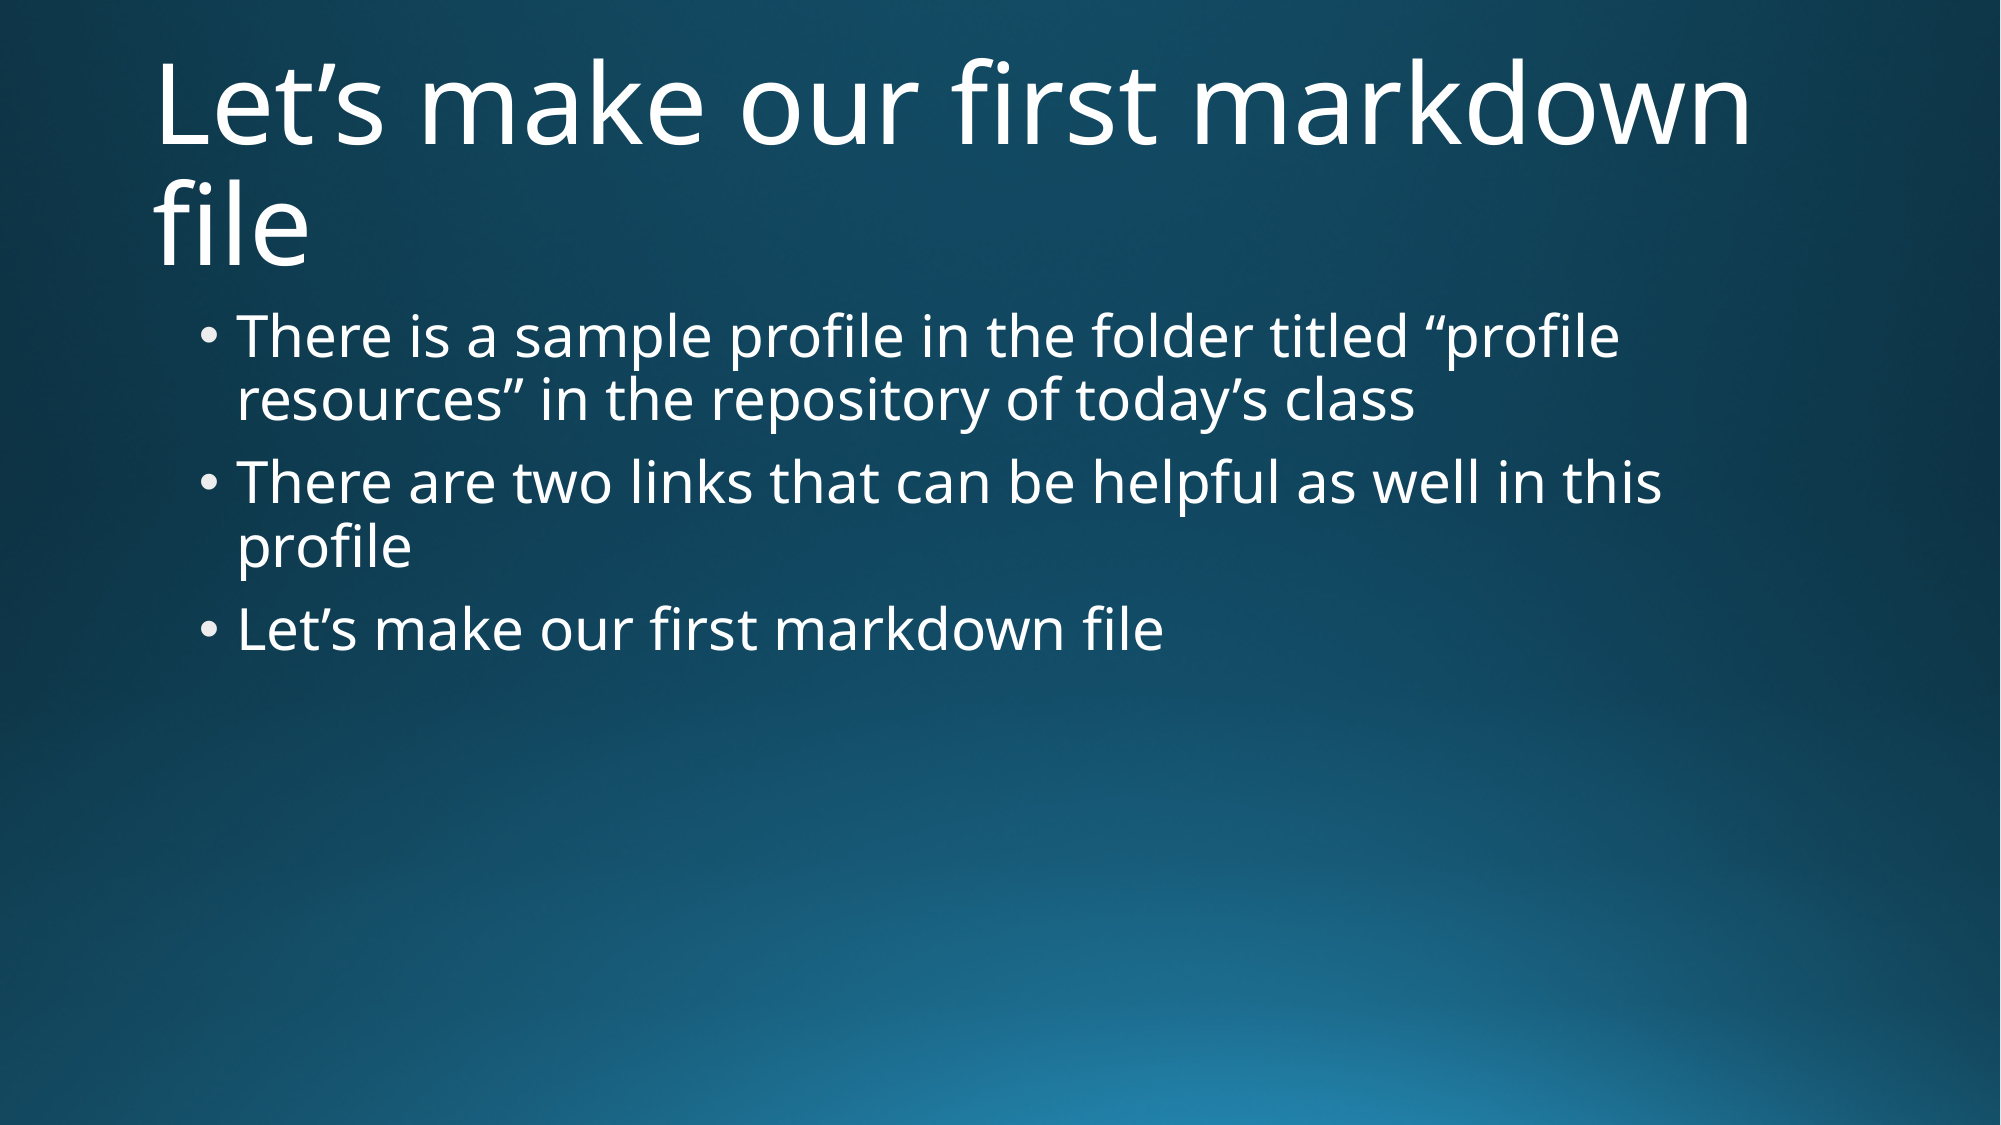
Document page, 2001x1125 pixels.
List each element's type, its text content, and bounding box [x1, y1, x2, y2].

picture [0, 0, 2001, 1125]
title Let’s make our first markdown file [137, 59, 1863, 278]
list There is a sample profile in the folder titled “profile resources” in the repository of today’s class There are two links that can be helpful as well in this profile Let’s make our first markdown file [183, 299, 1863, 1014]
